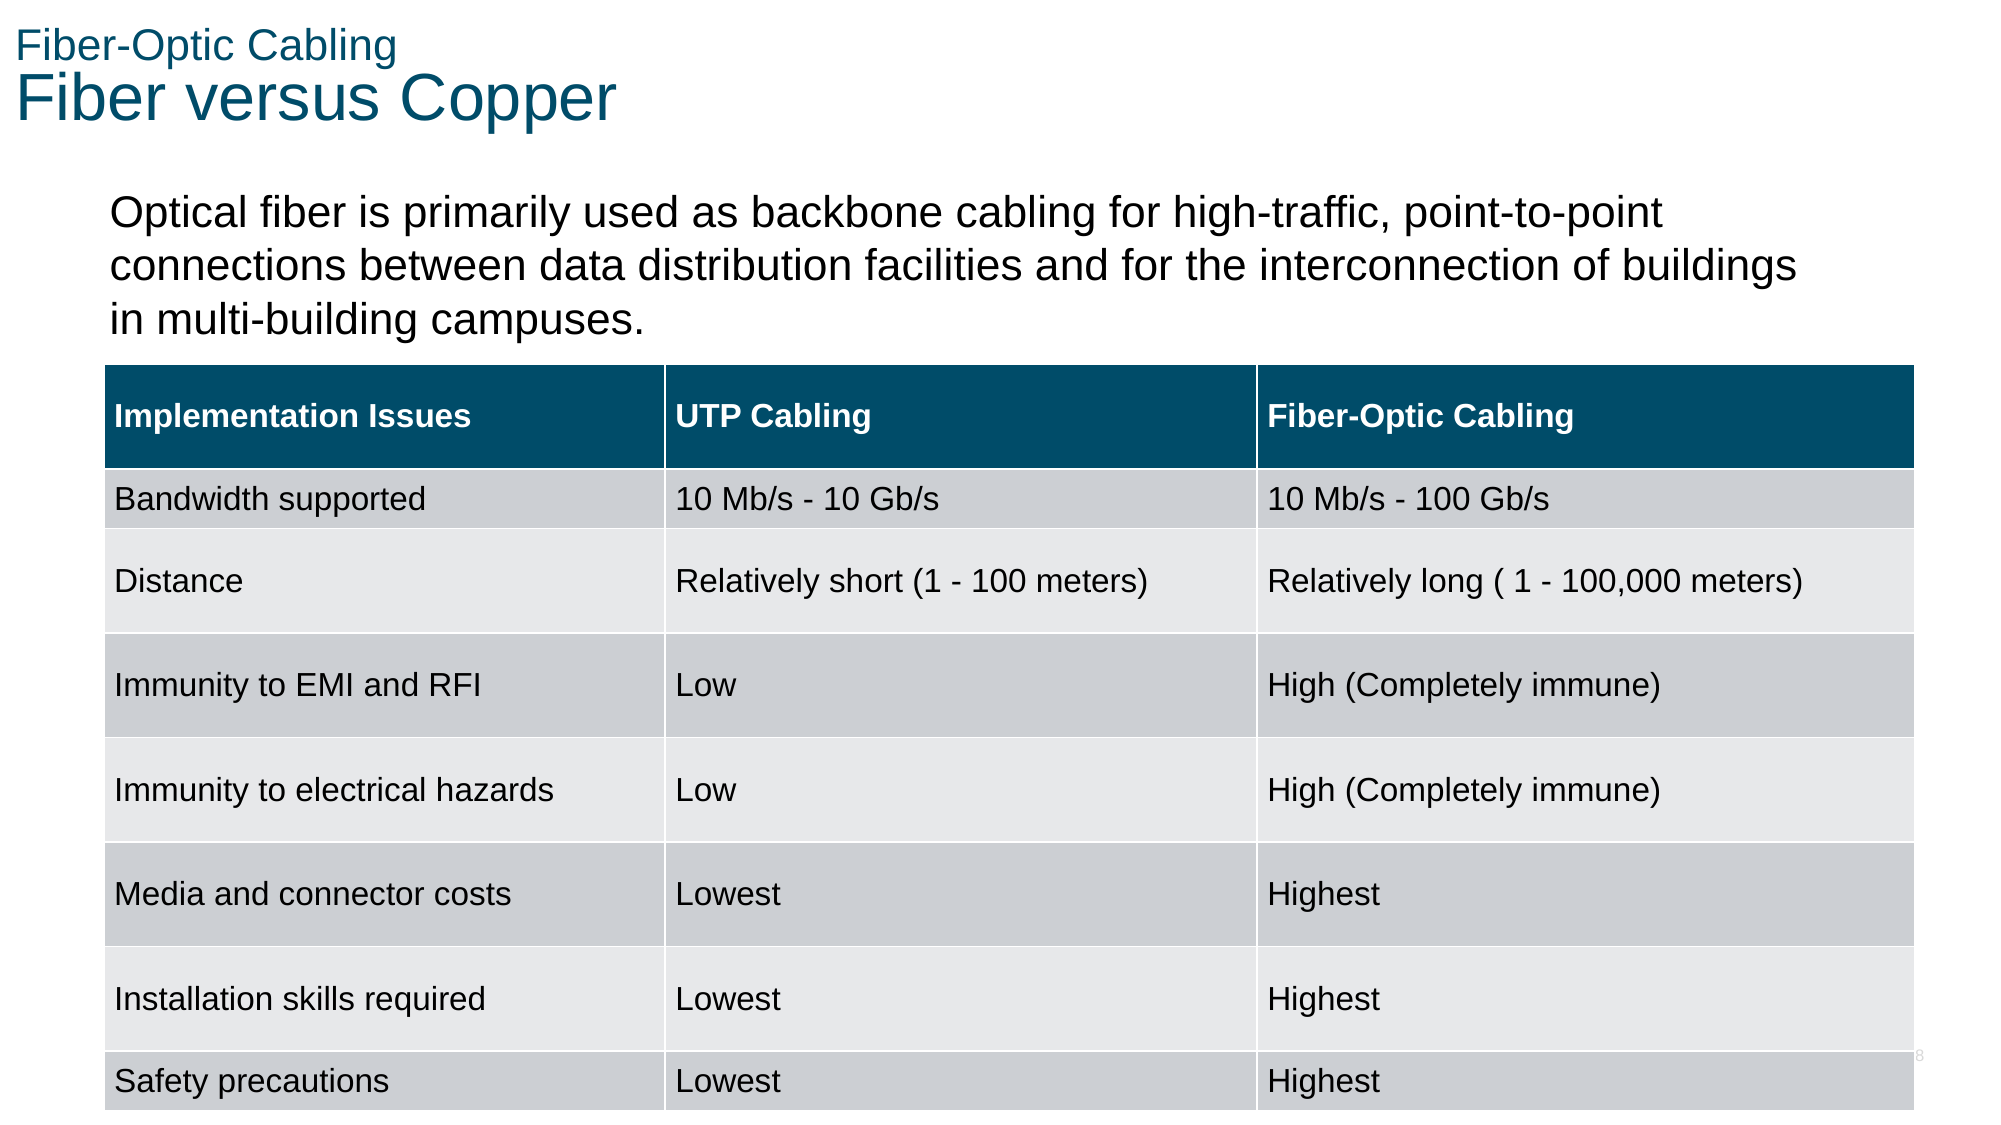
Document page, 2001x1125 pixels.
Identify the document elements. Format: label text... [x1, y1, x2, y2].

title Fiber-Optic Cabling Fiber versus Copper [0, 0, 1826, 161]
table_cell Relatively short (1 - 100 meters) [666, 529, 1256, 632]
table_cell Highest [1258, 947, 1914, 1050]
table_cell Safety precautions [105, 1052, 664, 1110]
table_cell High (Completely immune) [1258, 634, 1914, 737]
table_header UTP Cabling [666, 365, 1256, 468]
table_cell Relatively long ( 1 - 100,000 meters) [1258, 529, 1914, 632]
table_cell Installation skills required [105, 947, 664, 1050]
table_cell Lowest [666, 947, 1256, 1050]
table_cell Lowest [666, 1052, 1256, 1110]
table_cell Immunity to electrical hazards [105, 738, 664, 841]
table_cell Immunity to EMI and RFI [105, 634, 664, 737]
table_cell Media and connector costs [105, 843, 664, 946]
table_cell Bandwidth supported [105, 470, 664, 528]
table_header Implementation Issues [105, 365, 664, 468]
table_cell Low [666, 738, 1256, 841]
table_cell 10 Mb/s - 10 Gb/s [666, 470, 1256, 528]
list Optical fiber is primarily used as backbone cabling for high-traffic, point-to-point connections between data distribution facilities and for the interconnection of buildings in multi-building campuses. [94, 175, 1906, 336]
table_cell Distance [105, 529, 664, 632]
table_cell 10 Mb/s - 100 Gb/s [1258, 470, 1914, 528]
table_cell Lowest [666, 843, 1256, 946]
table_header Fiber-Optic Cabling [1258, 365, 1914, 468]
table_cell Highest [1258, 843, 1914, 946]
table_cell Highest [1258, 1052, 1914, 1110]
table_cell Low [666, 634, 1256, 737]
table_cell High (Completely immune) [1258, 738, 1914, 841]
